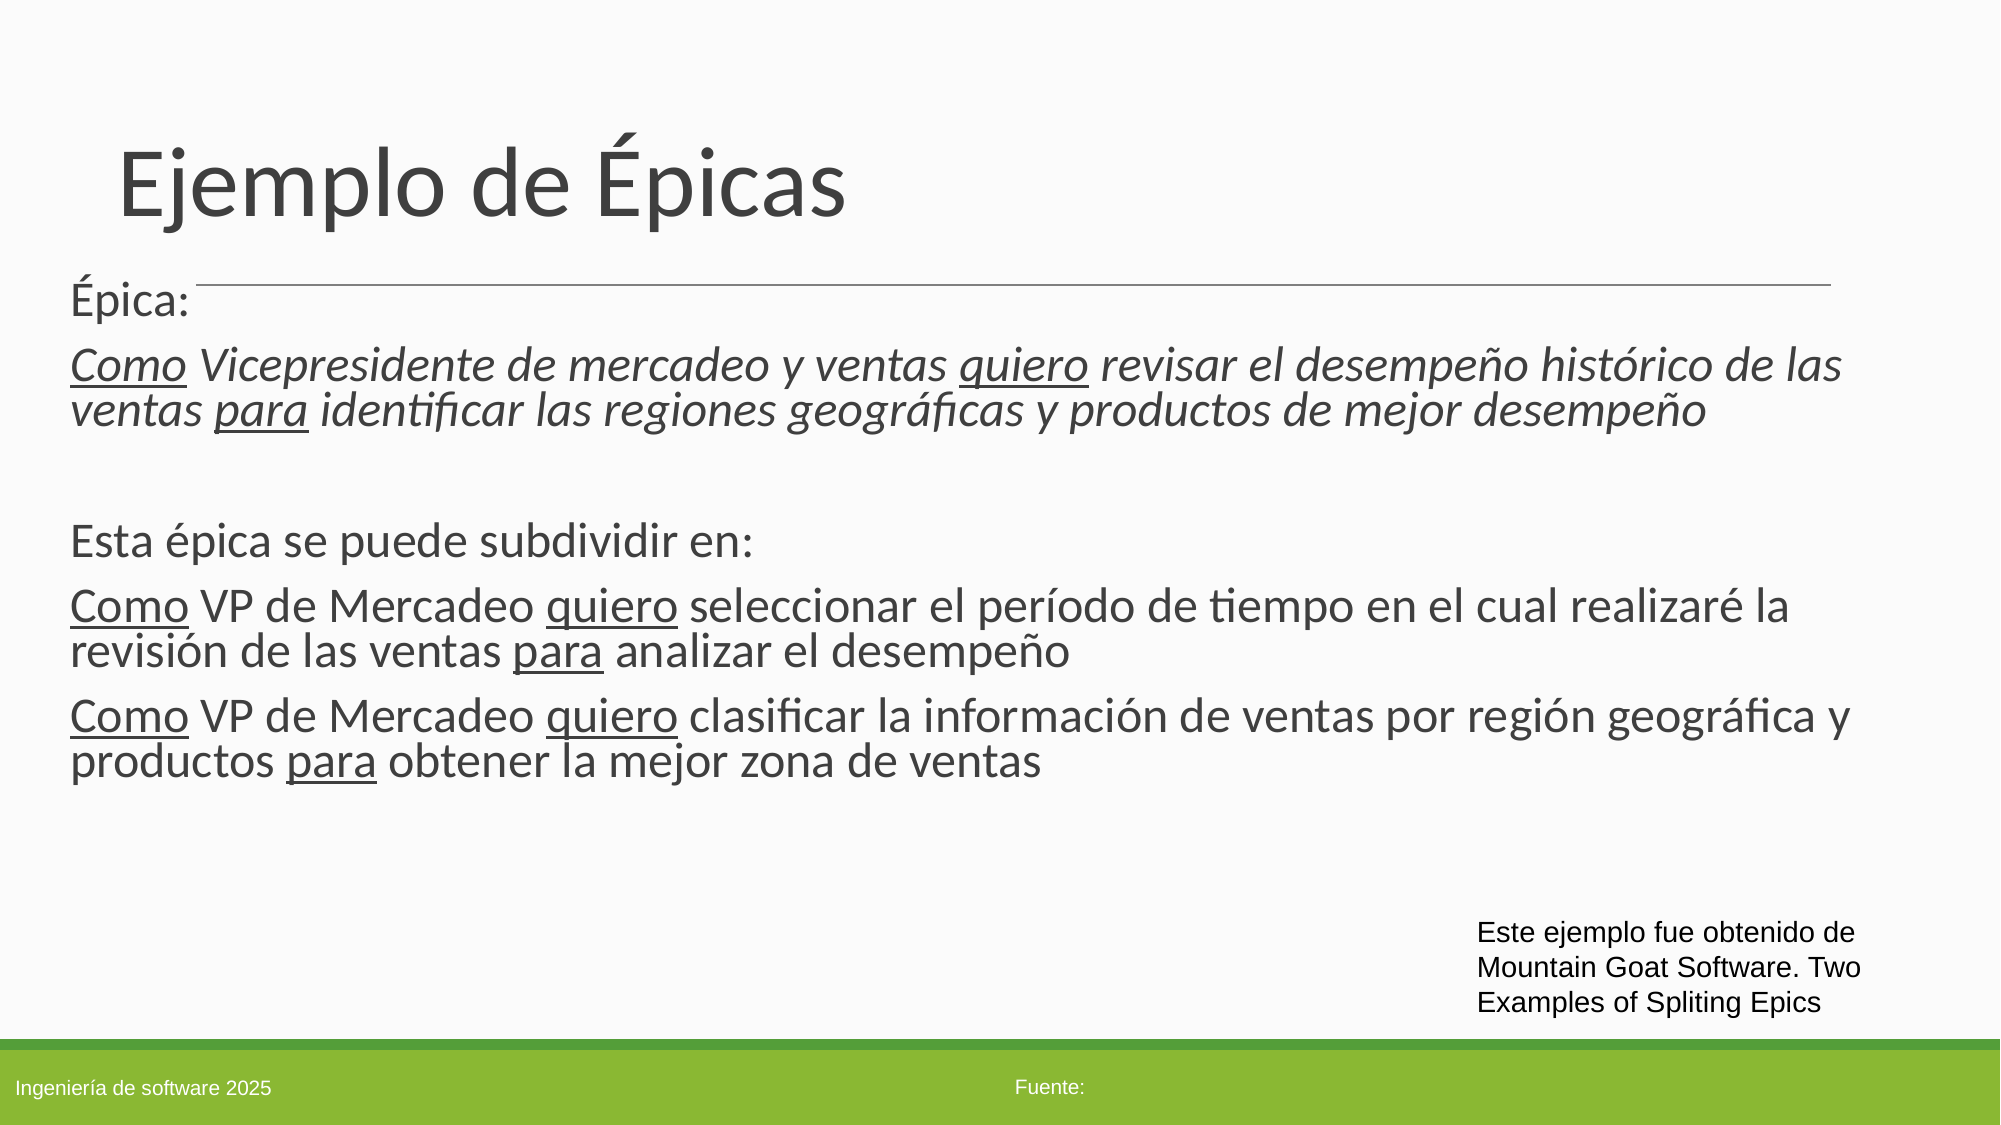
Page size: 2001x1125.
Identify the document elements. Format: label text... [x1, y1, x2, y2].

title Ejemplo de Épicas [102, 81, 1875, 272]
list Épica: Como Vicepresidente de mercadeo y ventas quiero revisar el desempeño histórico de las ventas para identificar las regiones geográficas y productos de mejor desempeño Esta épica se puede subdividir en: Como VP de Mercadeo quiero seleccionar el período de tiempo en el cual realizaré la revisión de las ventas para analizar el desempeño Como VP de Mercadeo quiero clasificar la información de ventas por región geográfica y productos para obtener la mejor zona de ventas [55, 272, 1924, 832]
text_box Este ejemplo fue obtenido de Mountain Goat Software. Two Examples of Spliting Epics [1461, 898, 1955, 1034]
